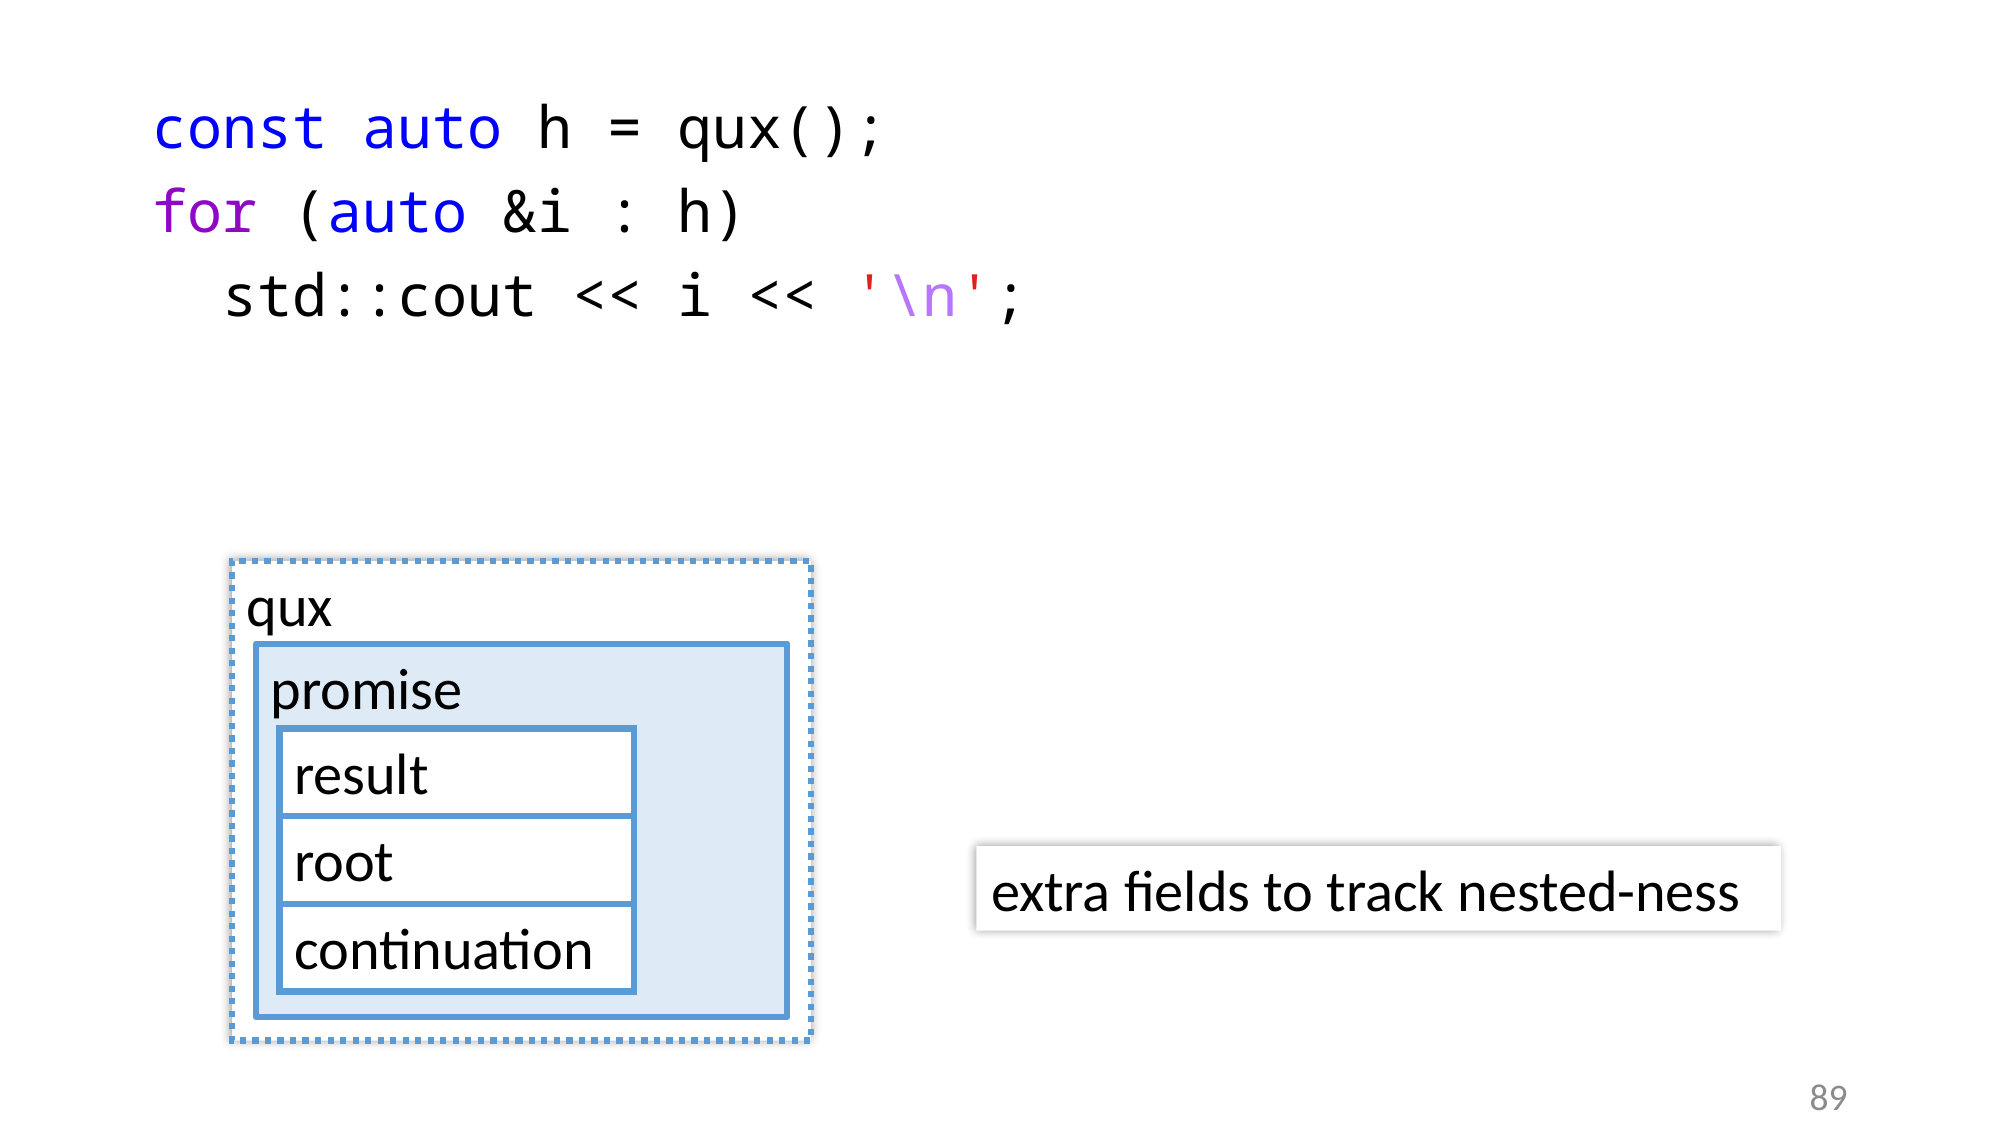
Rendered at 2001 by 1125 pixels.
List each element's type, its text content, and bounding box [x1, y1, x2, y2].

text_box result [278, 727, 635, 815]
slide_number 89 [1412, 1065, 1863, 1125]
text_box continuation [278, 903, 635, 993]
text_box extra fields to track nested-ness [976, 846, 1782, 931]
text_box qux [231, 560, 812, 1042]
list const auto h = qux(); for (auto &i : h) std::cout << i << '\n'; [137, 0, 1863, 1066]
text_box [633, 859, 977, 948]
text_box root [278, 815, 635, 903]
text_box promise [255, 643, 788, 1017]
